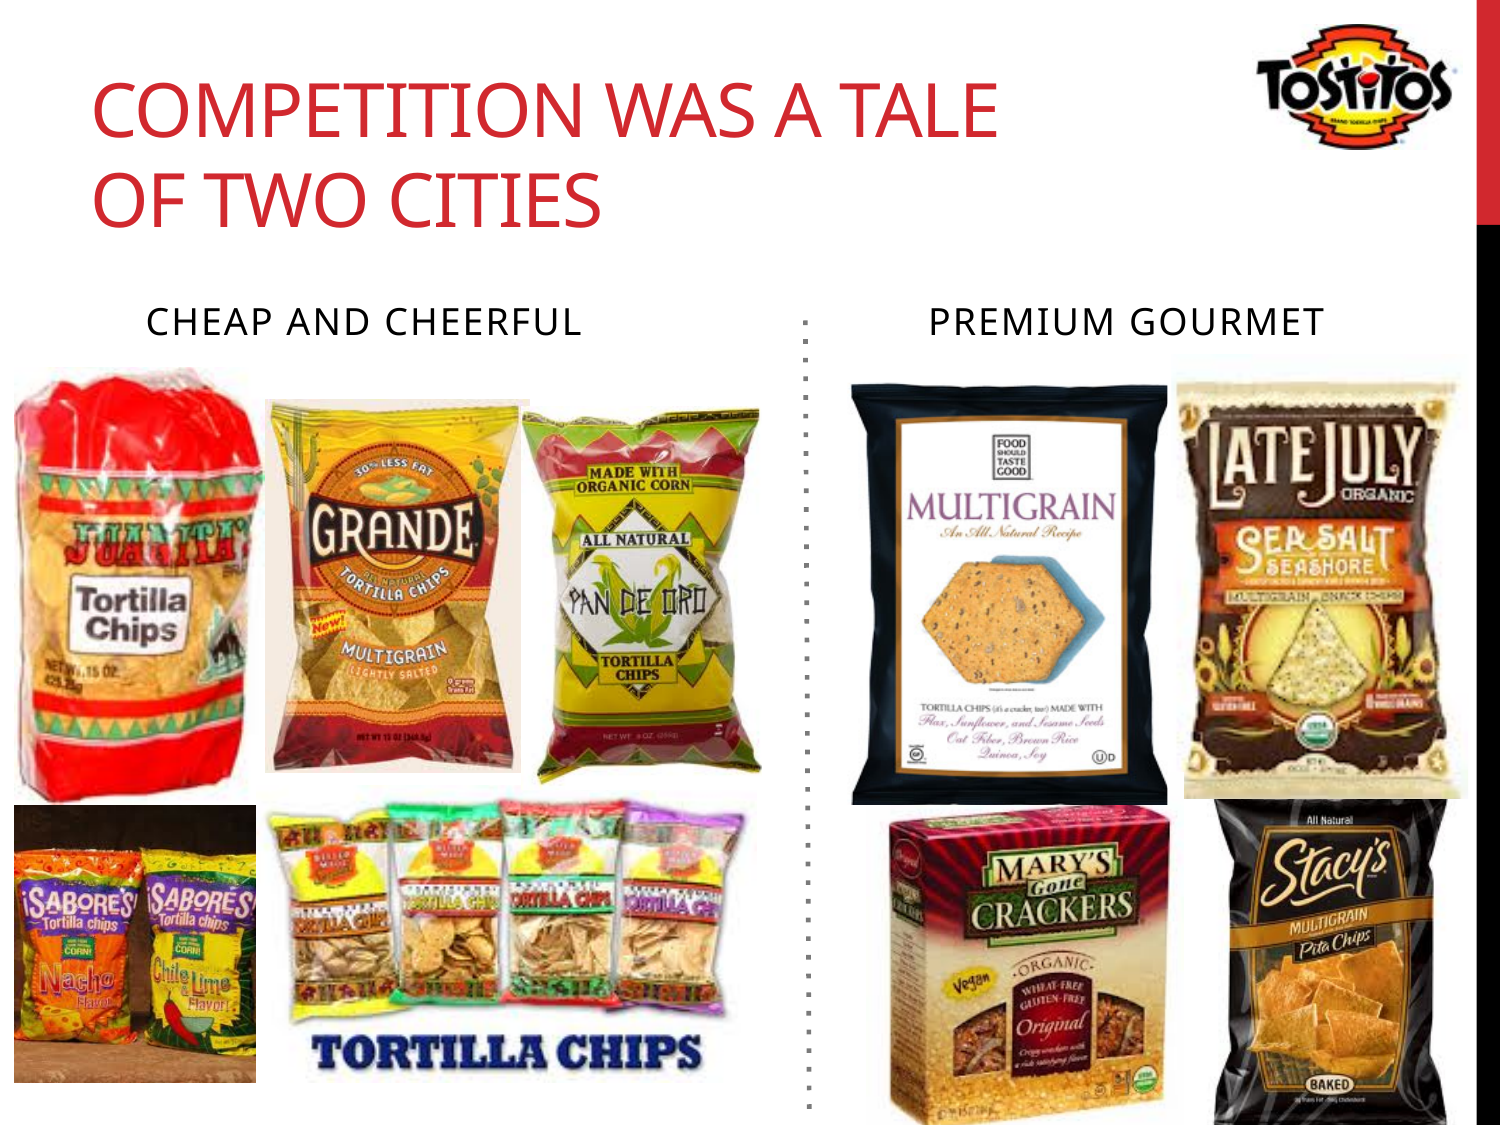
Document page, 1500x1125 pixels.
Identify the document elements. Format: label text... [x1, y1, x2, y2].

title Competition was a tale of two cities [75, 25, 1046, 250]
list Cheap and cheerful [130, 245, 807, 351]
picture [1252, 24, 1464, 151]
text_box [804, 319, 810, 1120]
picture [14, 366, 763, 1084]
list Premium gourmet [913, 245, 1454, 351]
picture [844, 353, 1469, 1125]
